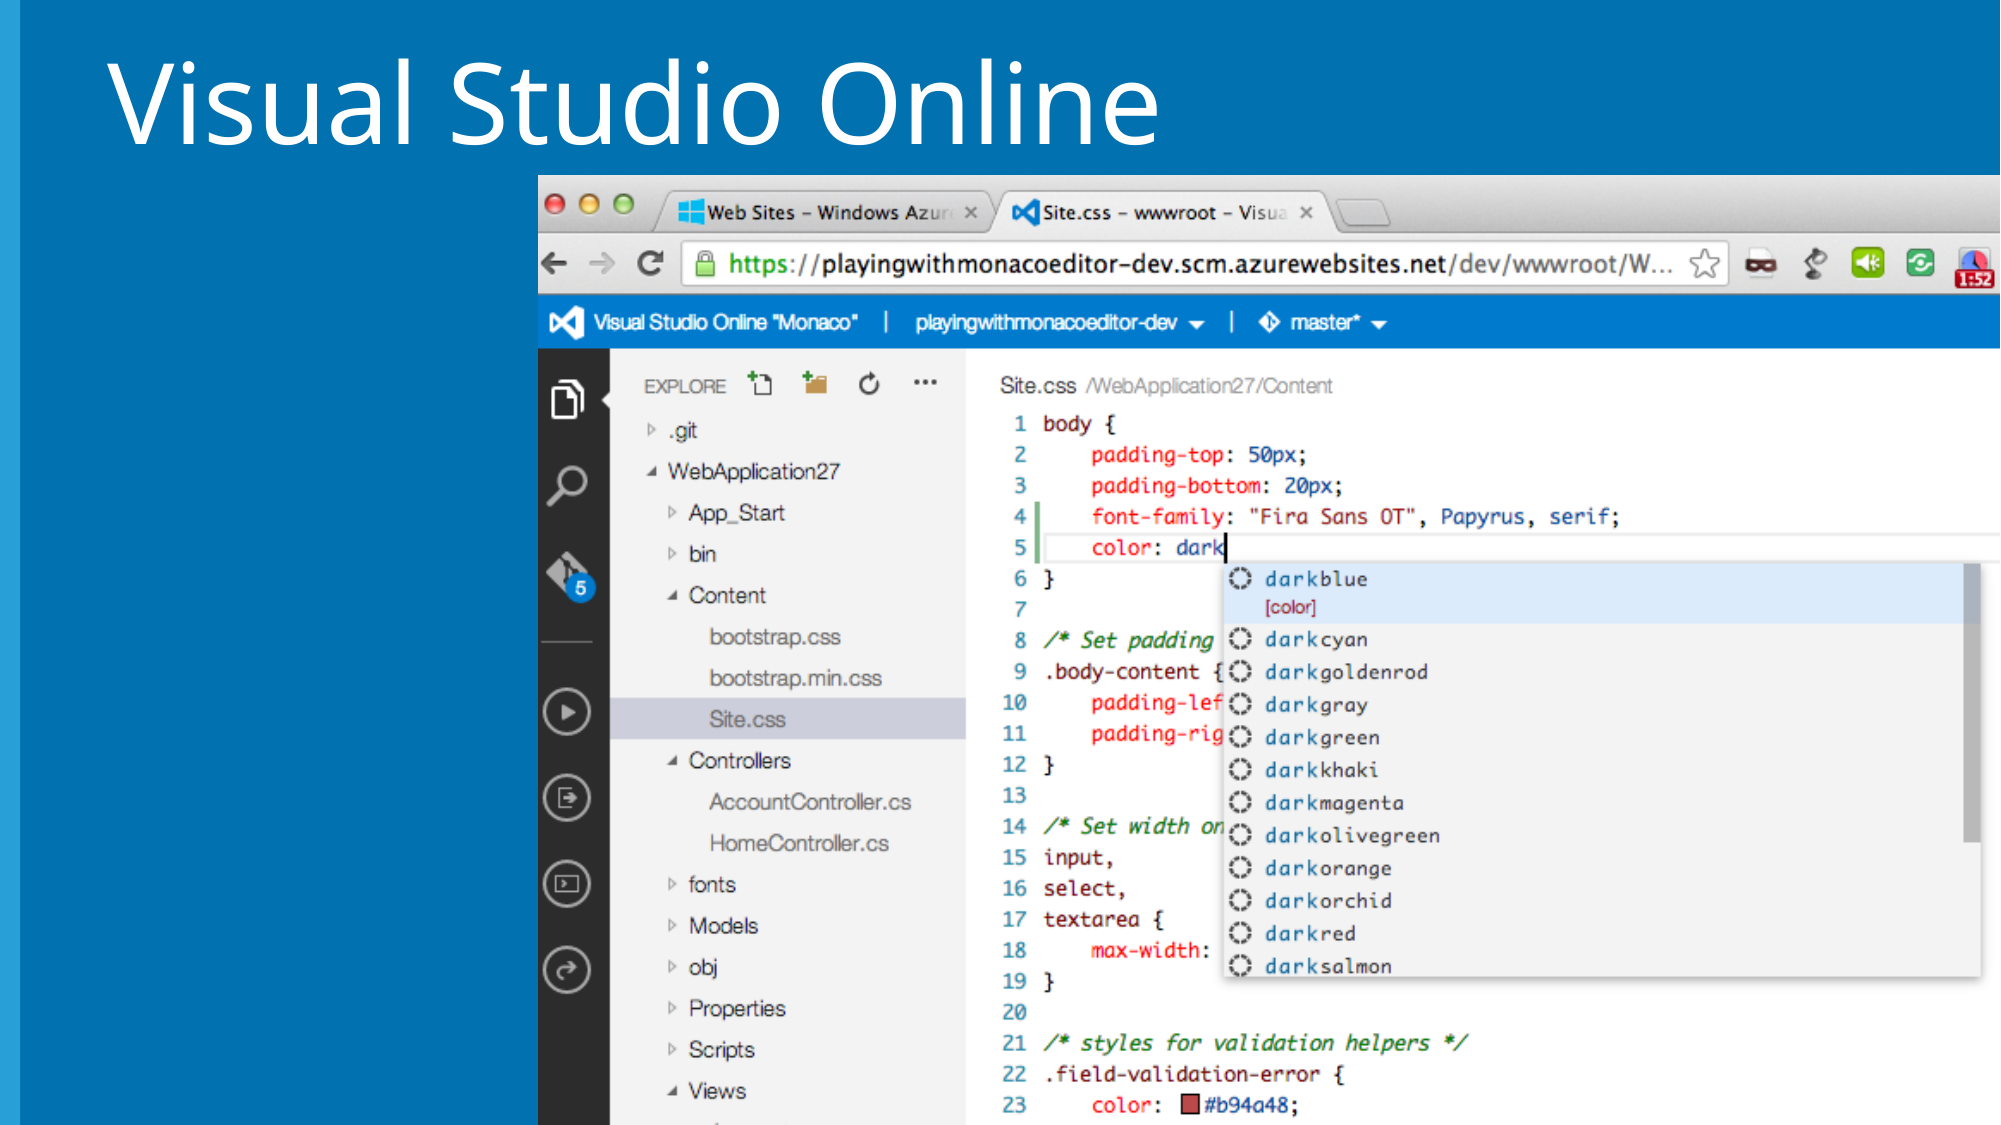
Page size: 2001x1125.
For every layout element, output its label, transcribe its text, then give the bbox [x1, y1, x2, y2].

picture [538, 175, 2000, 1125]
title Visual Studio Online [92, 0, 1910, 218]
